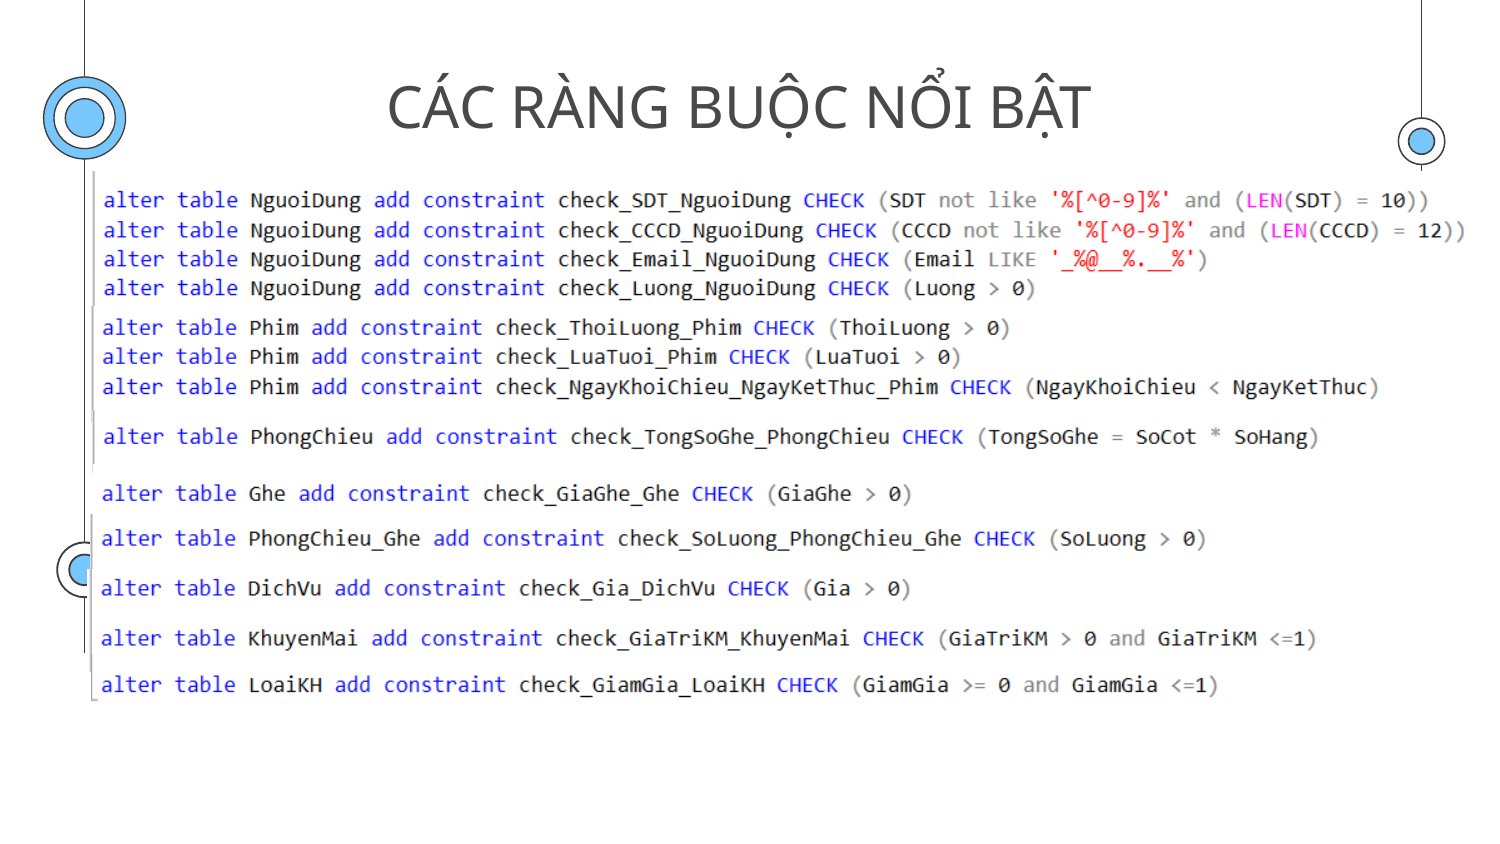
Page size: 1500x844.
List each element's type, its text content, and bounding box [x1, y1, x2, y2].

title CÁC RÀNG BUỘC NỔI BẬT [281, 55, 1197, 153]
picture [87, 170, 1500, 710]
